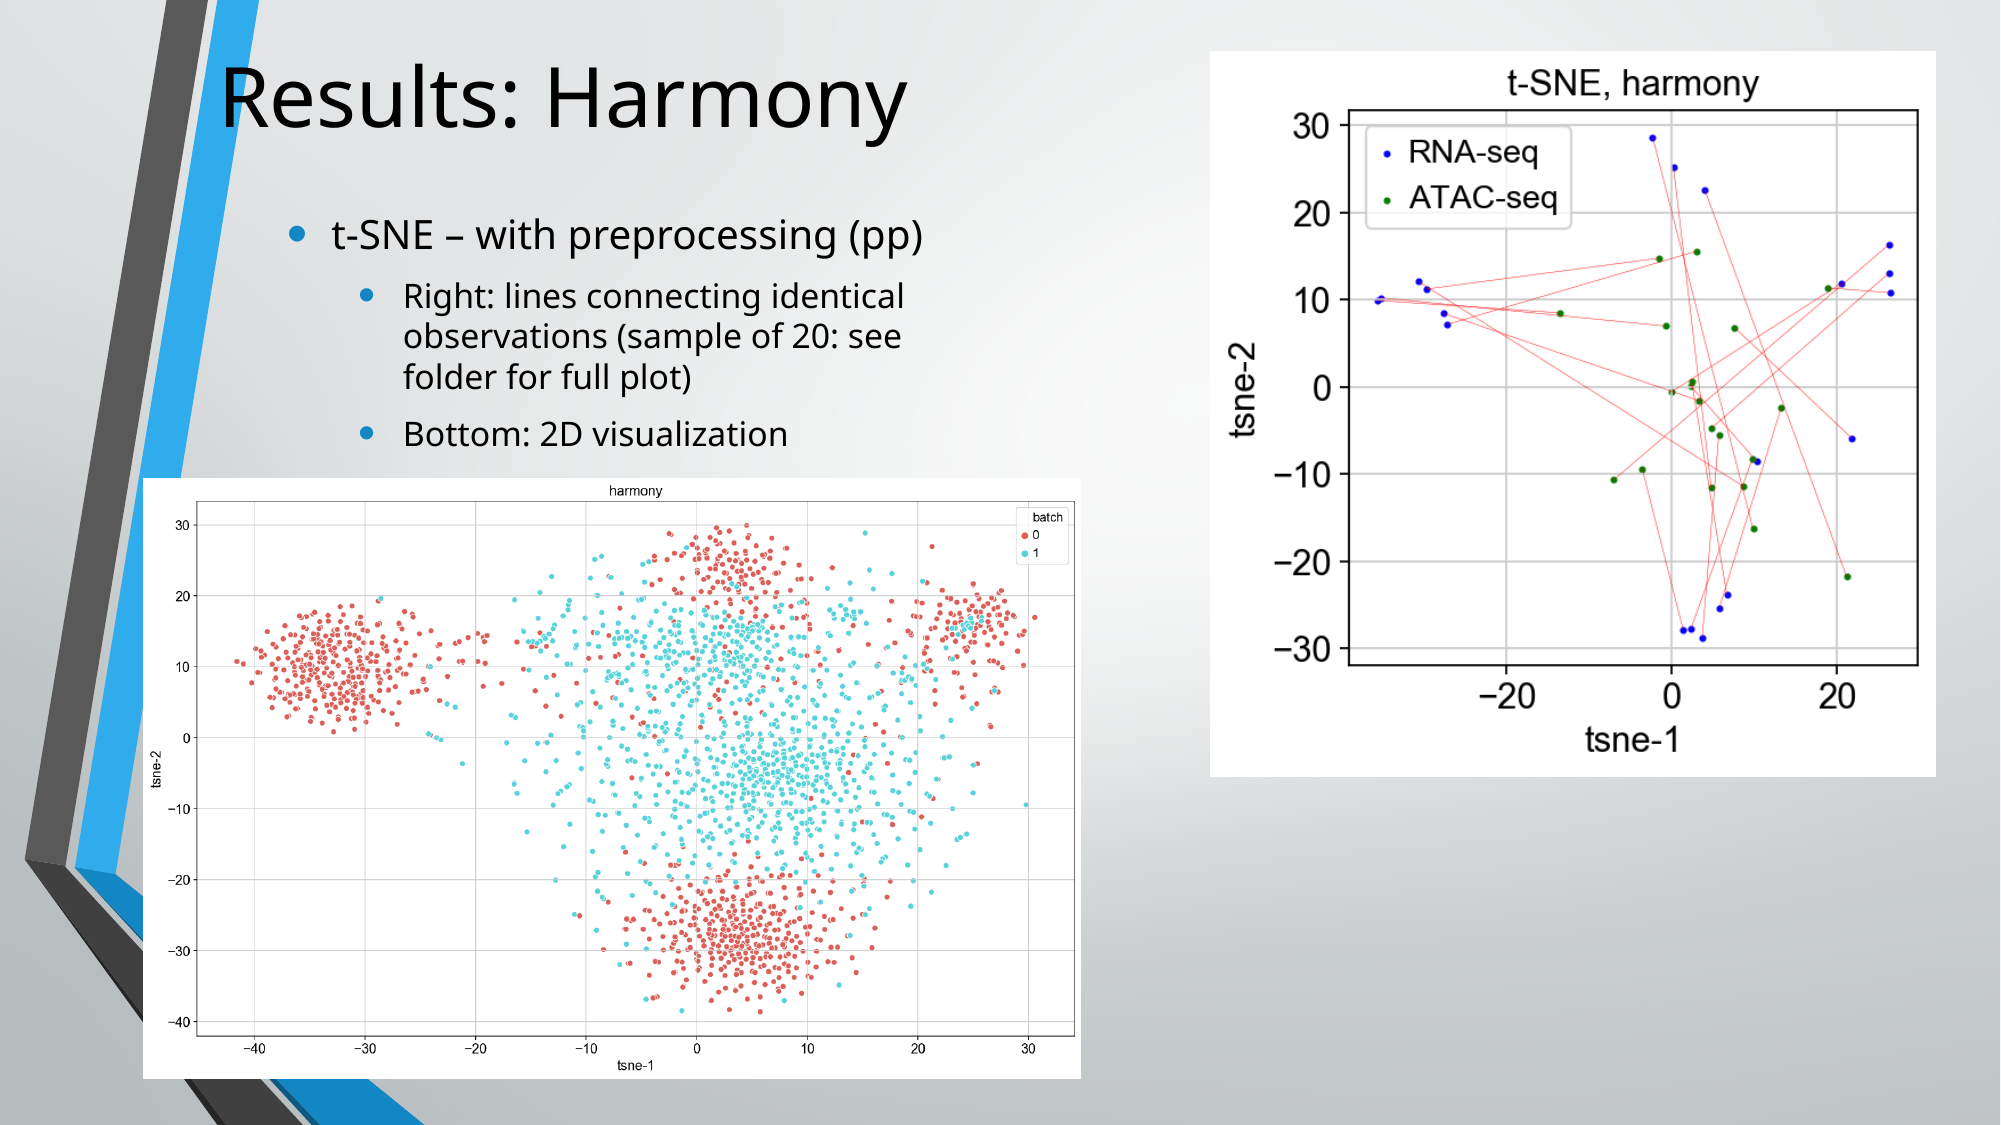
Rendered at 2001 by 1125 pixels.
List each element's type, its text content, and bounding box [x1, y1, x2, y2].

title Results: Harmony [0, 0, 1127, 189]
picture [1210, 50, 1936, 777]
picture [143, 478, 1082, 1079]
list t-SNE – with preprocessing (pp) Right: lines connecting identical observations (sample of 20: see folder for full plot) Bottom: 2D visualization [271, 183, 945, 478]
